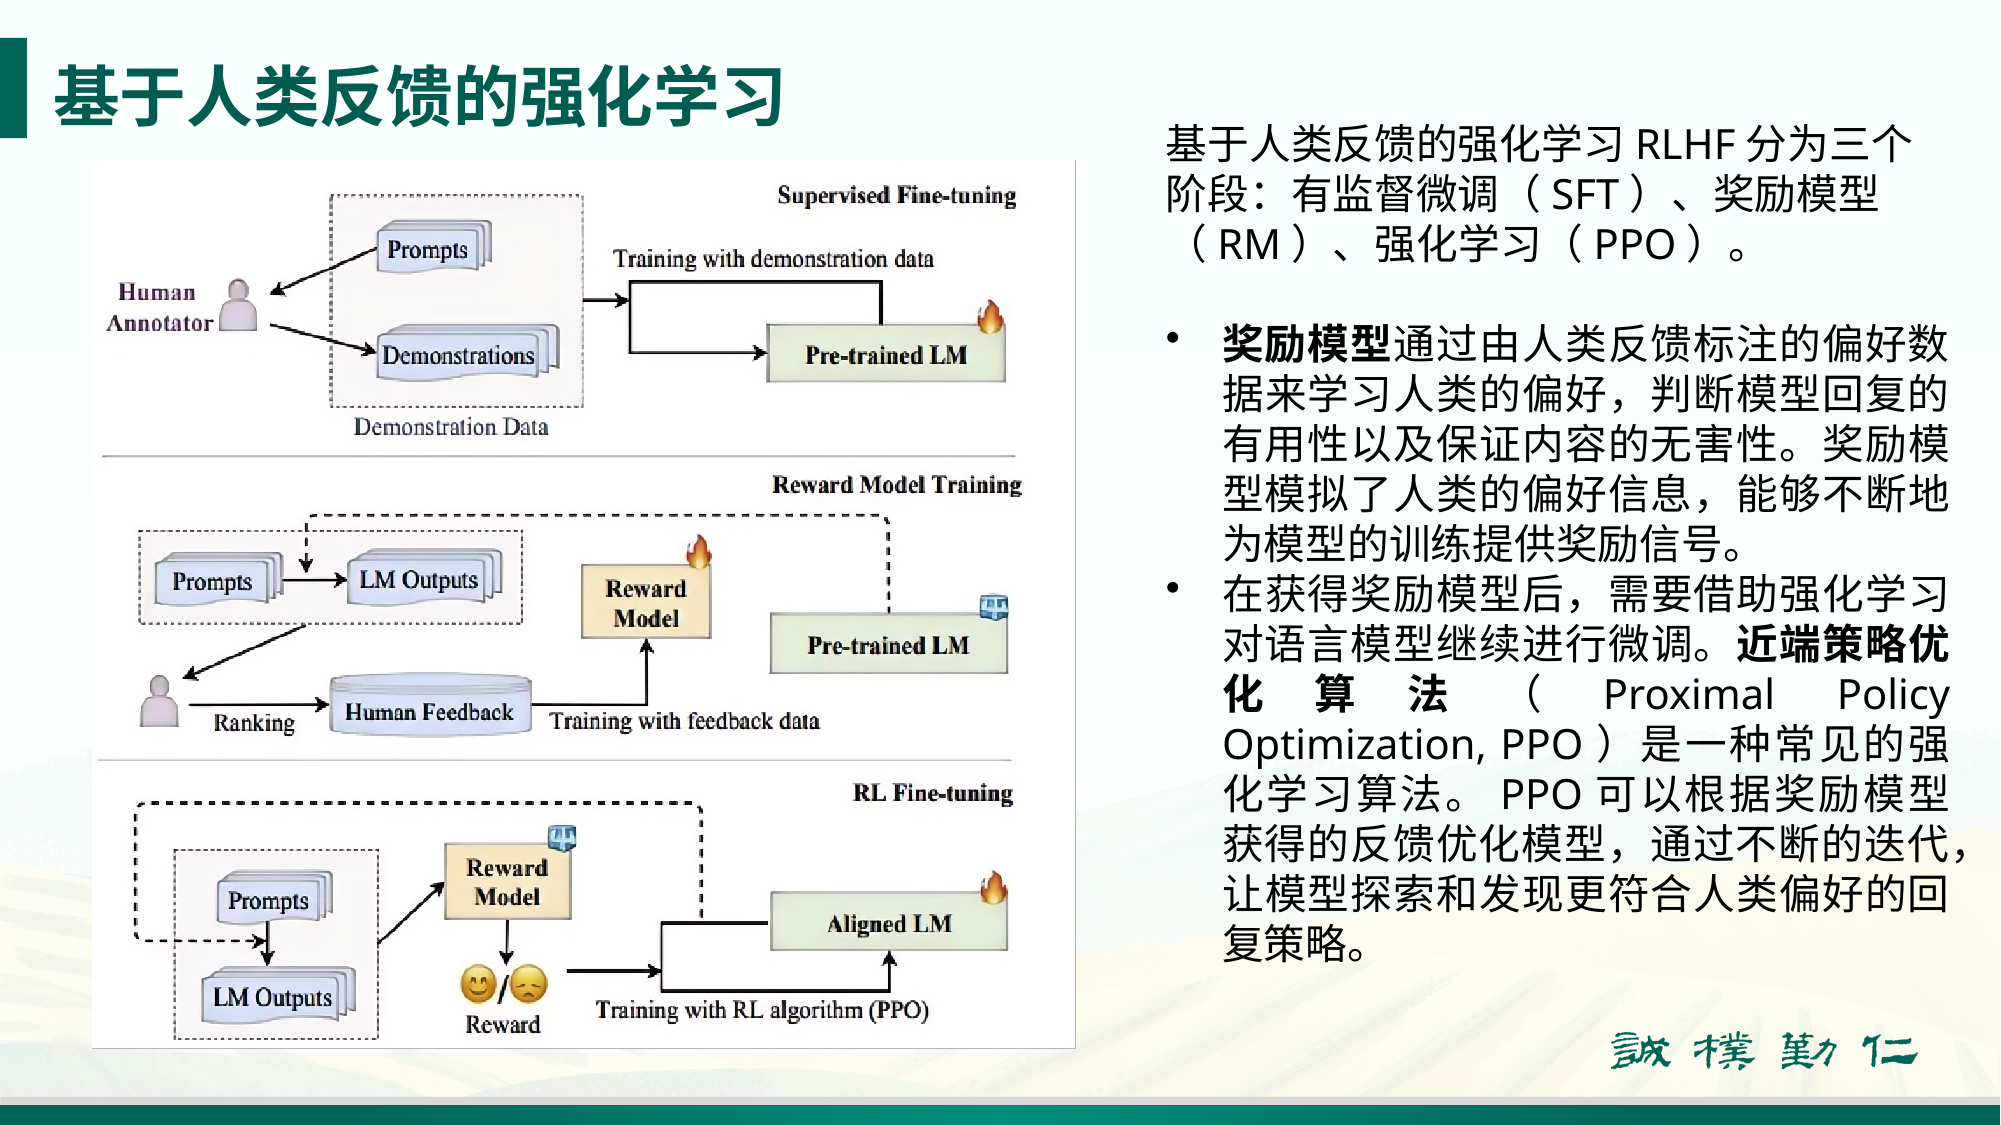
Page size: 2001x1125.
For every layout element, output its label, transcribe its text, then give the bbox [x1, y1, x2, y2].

text_box 基于人类反馈的强化学习 [38, 56, 803, 143]
picture [1611, 1049, 1918, 1084]
text_box 基于人类反馈的强化学习RLHF分为三个阶段：有监督微调（SFT）、奖励模型（RM）、强化学习（PPO）。 奖励模型通过由人类反馈标注的偏好数据来学习人类的偏好，判断模型回复的有用性以及保证内容的无害性。奖励模型模拟了人类的偏好信息，能够不断地为模型的训练提供奖励信号。 在获得奖励模型后，需要借助强化学习对语言模型继续进行微调。近端策略优化算法（Proximal Policy Optimization, PPO）是一种常见的强化学习算法。PPO可以根据奖励模型获得的反馈优化模型，通过不断的迭代，让模型探索和发现更符合人类偏好的回复策略。 [1151, 110, 1965, 1049]
picture [92, 160, 1076, 1049]
